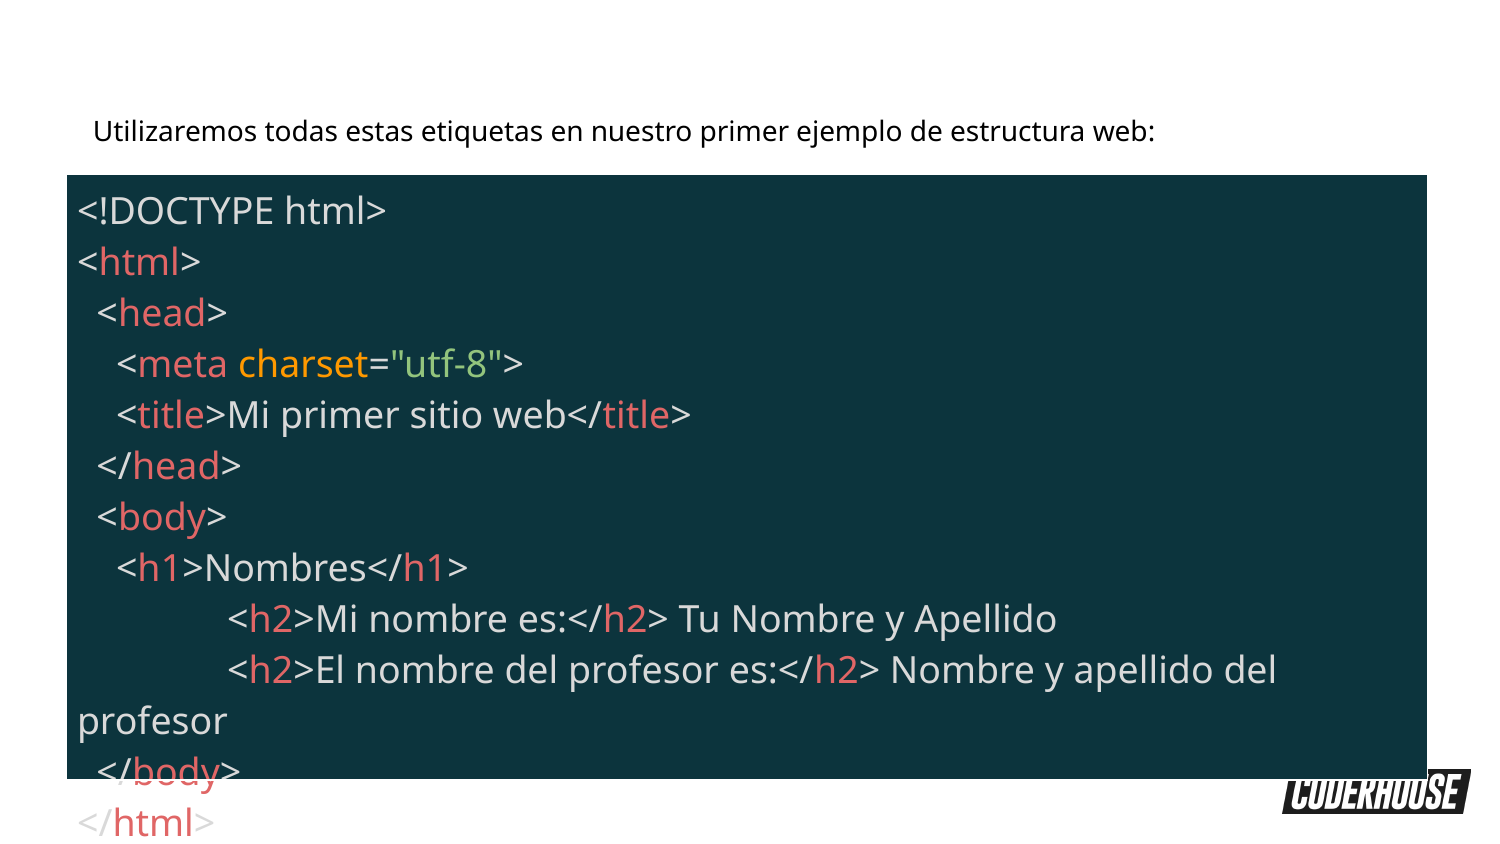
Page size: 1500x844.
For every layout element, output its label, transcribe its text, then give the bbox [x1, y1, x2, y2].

table_header <!DOCTYPE html> <html> <head> <meta charset="utf-8"> <title>Mi primer sitio web</title> </head> <body> <h1>Nombres</h1> <h2>Mi nombre es:</h2> Tu Nombre y Apellido <h2>El nombre del profesor es:</h2> Nombre y apellido del profesor </body> </html> [67, 175, 1427, 779]
picture [1281, 769, 1471, 814]
text_box Utilizaremos todas estas etiquetas en nuestro primer ejemplo de estructura web: [77, 98, 1372, 162]
